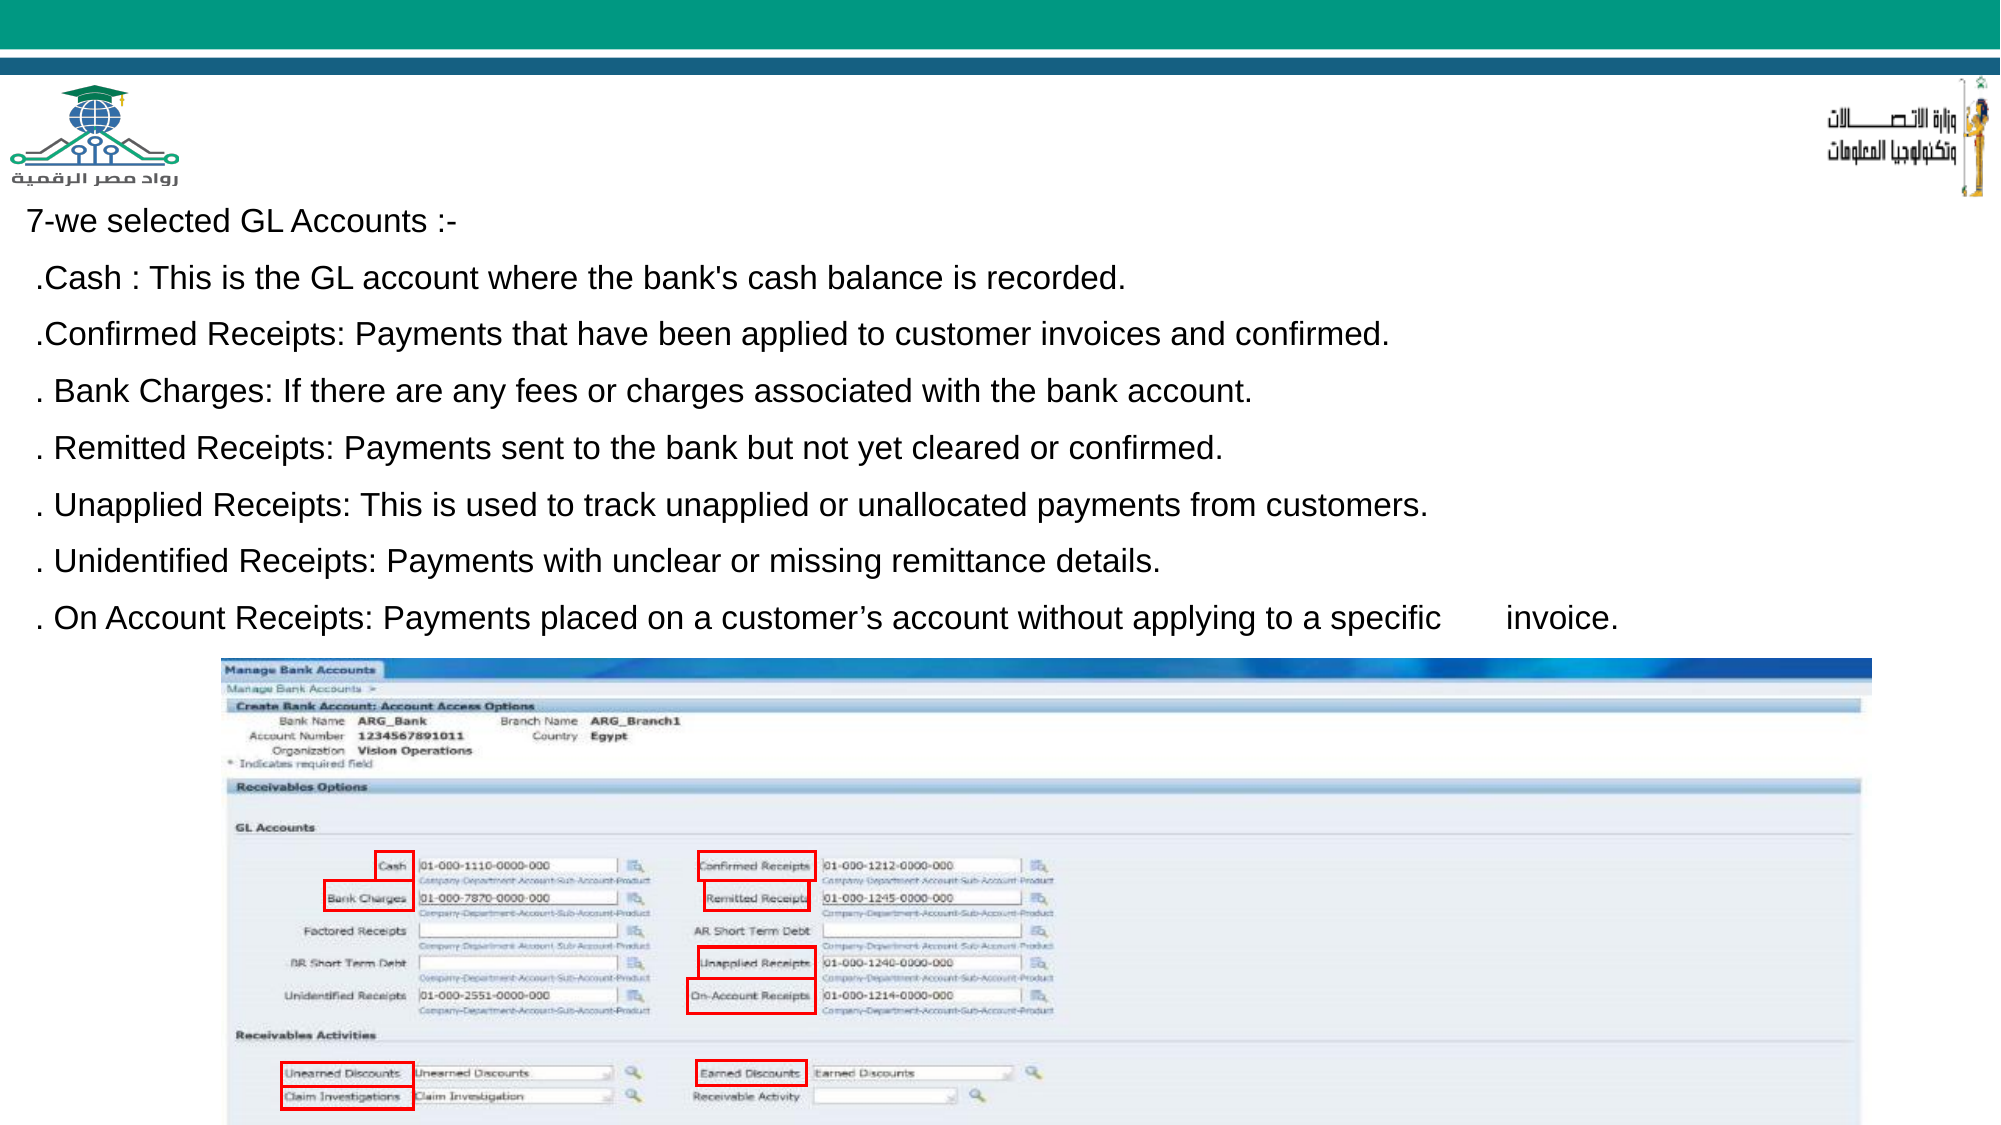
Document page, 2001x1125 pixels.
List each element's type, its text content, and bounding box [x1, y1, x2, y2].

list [10, 84, 180, 187]
picture [1815, 57, 2000, 215]
text_box [0, 0, 2000, 51]
text_box [0, 56, 2000, 77]
list 7-we selected GL Accounts :- .Cash : This is the GL account where the bank's cash balance is recorded. .Confirmed Receipts: Payments that have been applied to customer invoices and confirmed. . Bank Charges: If there are any fees or charges associated with the bank account. . Remitted Receipts: Payments sent to the bank but not yet cleared or confirmed. . Unapplied Receipts: This is used to track unapplied or unallocated payments from customers. . Unidentified Receipts: Payments with unclear or missing remittance details. . On Account Receipts: Payments placed on a customer’s account without applying to a specific invoice. [10, 196, 1964, 1125]
picture [220, 658, 1872, 1125]
